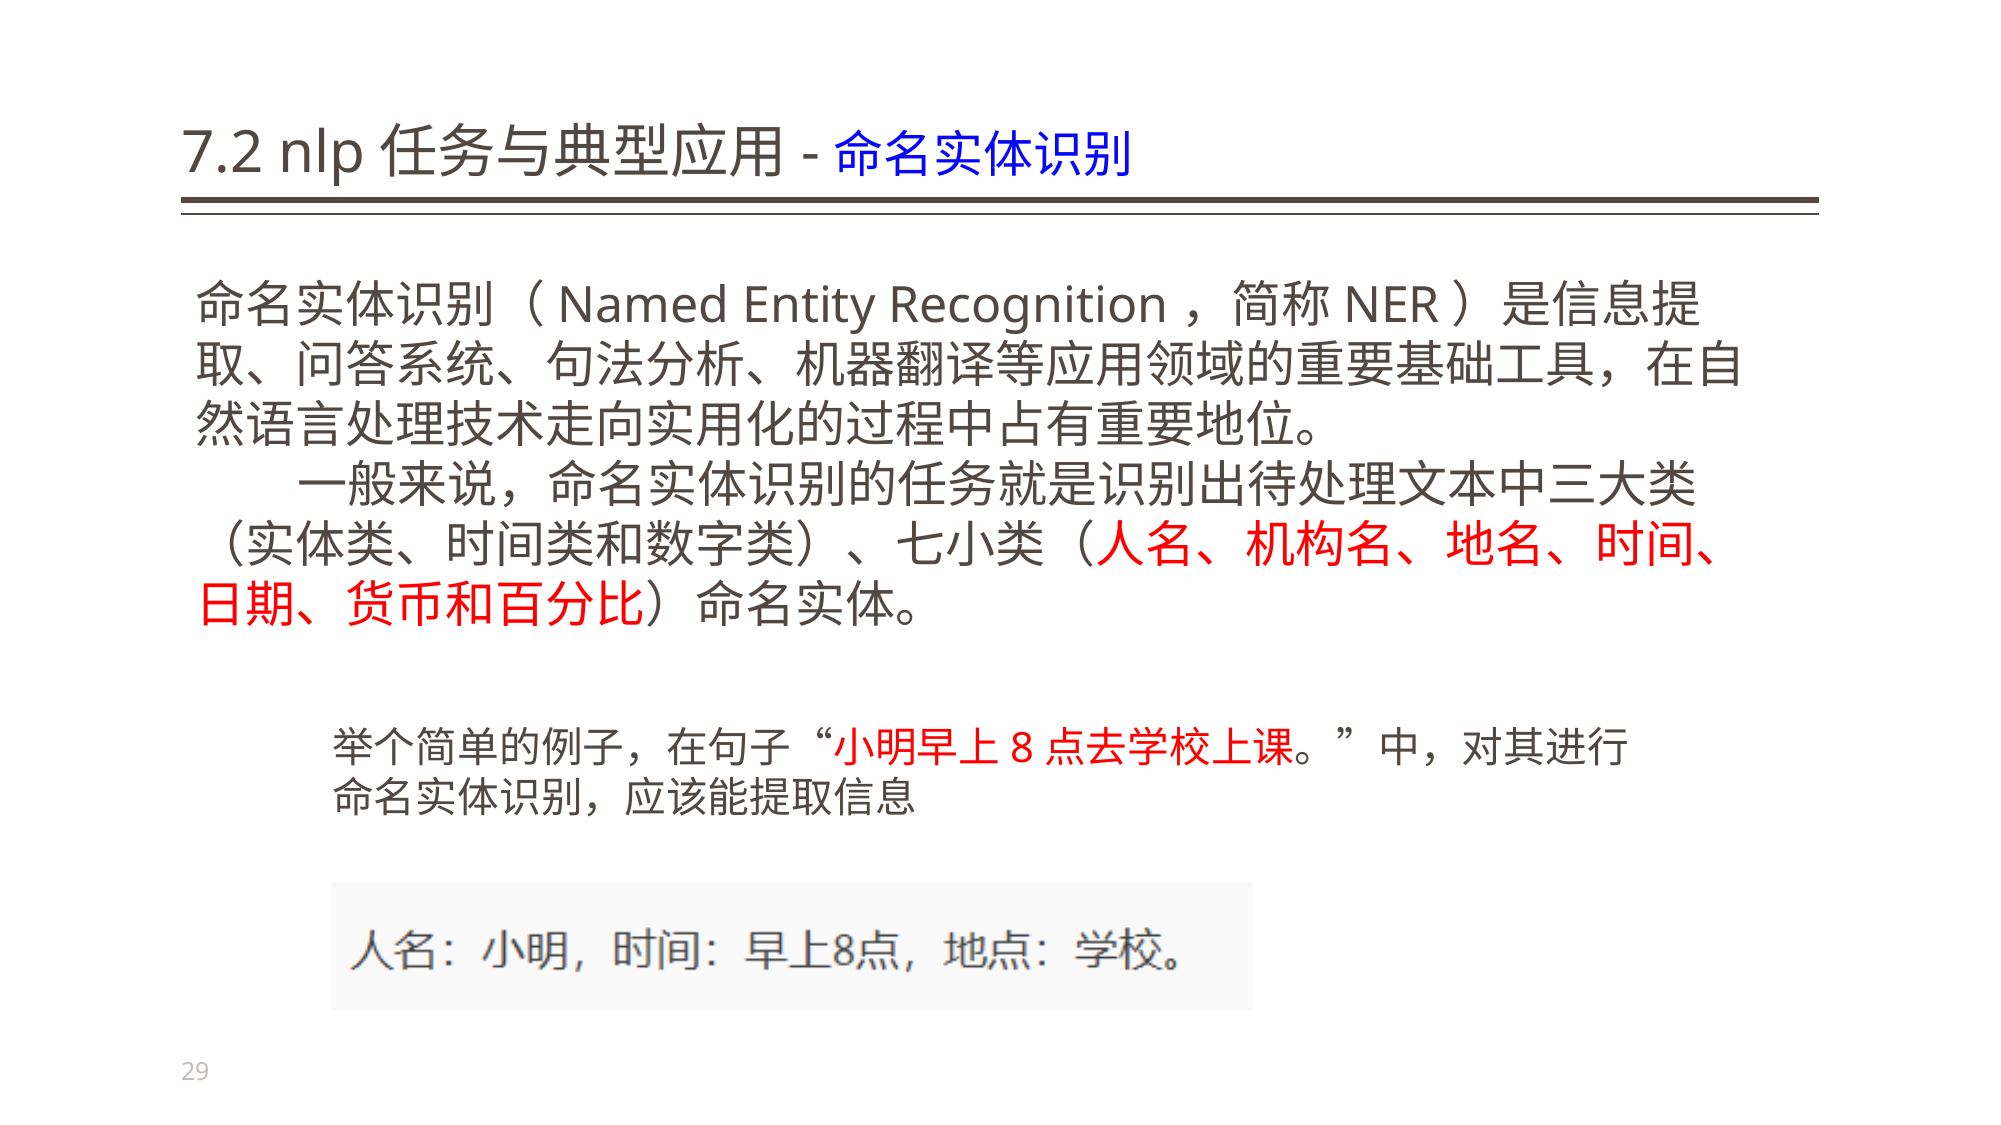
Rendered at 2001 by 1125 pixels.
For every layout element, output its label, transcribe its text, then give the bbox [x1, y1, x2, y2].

title 7.2 nlp任务与典型应用-命名实体识别 [181, 12, 1819, 193]
slide_number 29 [181, 1042, 481, 1103]
picture [331, 882, 1253, 1010]
text_box 命名实体识别（Named Entity Recognition，简称NER）是信息提取、问答系统、句法分析、机器翻译等应用领域的重要基础工具，在自然语言处理技术走向实用化的过程中占有重要地位。 一般来说，命名实体识别的任务就是识别出待处理文本中三大类（实体类、时间类和数字类）、七小类（人名、机构名、地名、时间、日期、货币和百分比）命名实体。 [180, 265, 1765, 776]
text_box 举个简单的例子，在句子“小明早上8点去学校上课。”中，对其进行命名实体识别，应该能提取信息 [317, 713, 1646, 829]
